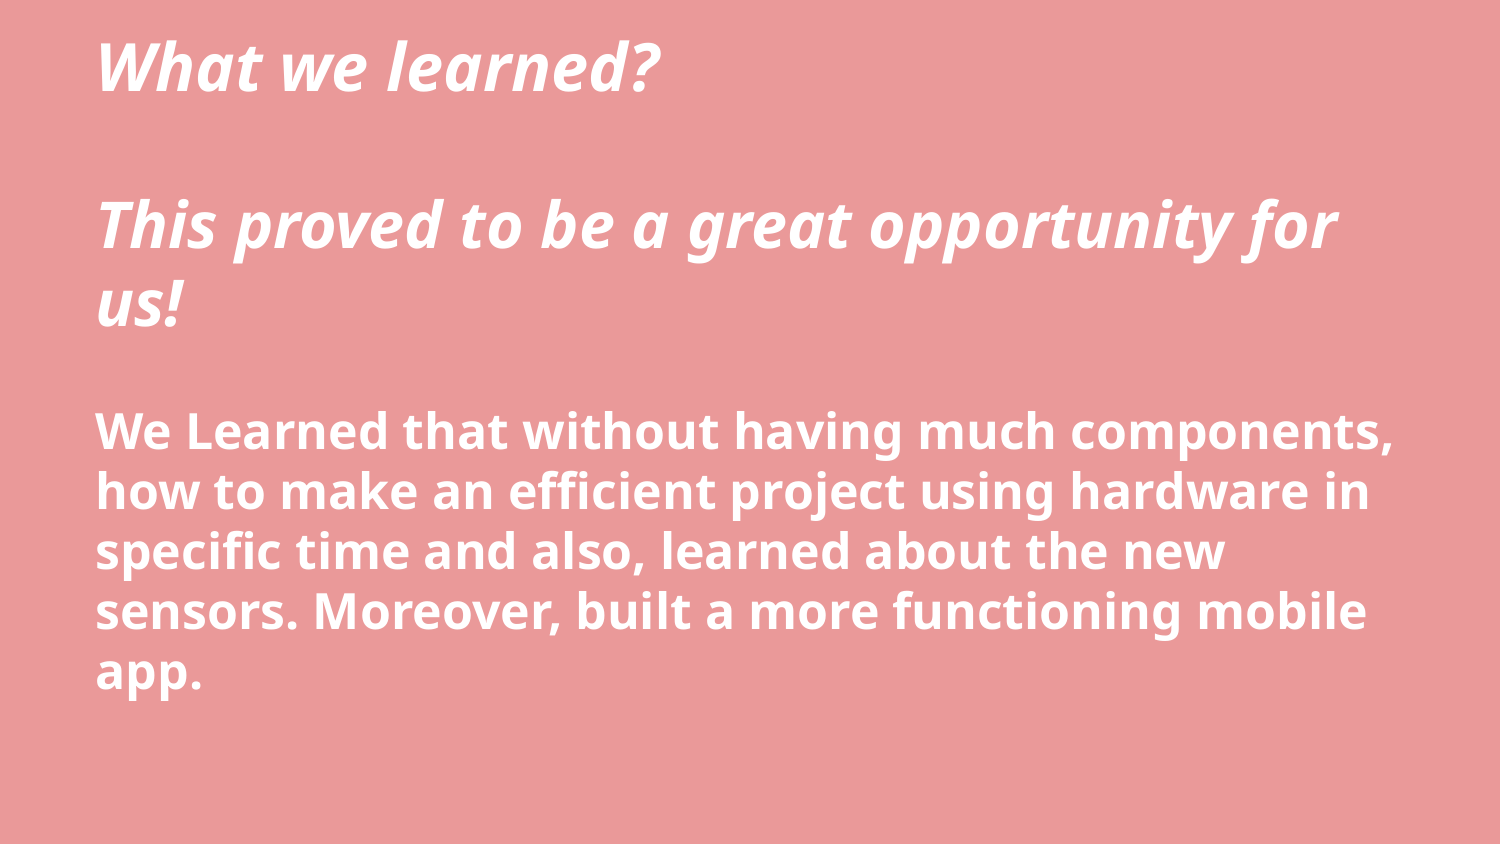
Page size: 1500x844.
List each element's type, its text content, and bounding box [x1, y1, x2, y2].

title What we learned? This proved to be a great opportunity for us! We Learned that without having much components, how to make an efficient project using hardware in specific time and also, learned about the new sensors. Moreover, built a more functioning mobile app. [80, 86, 1436, 758]
